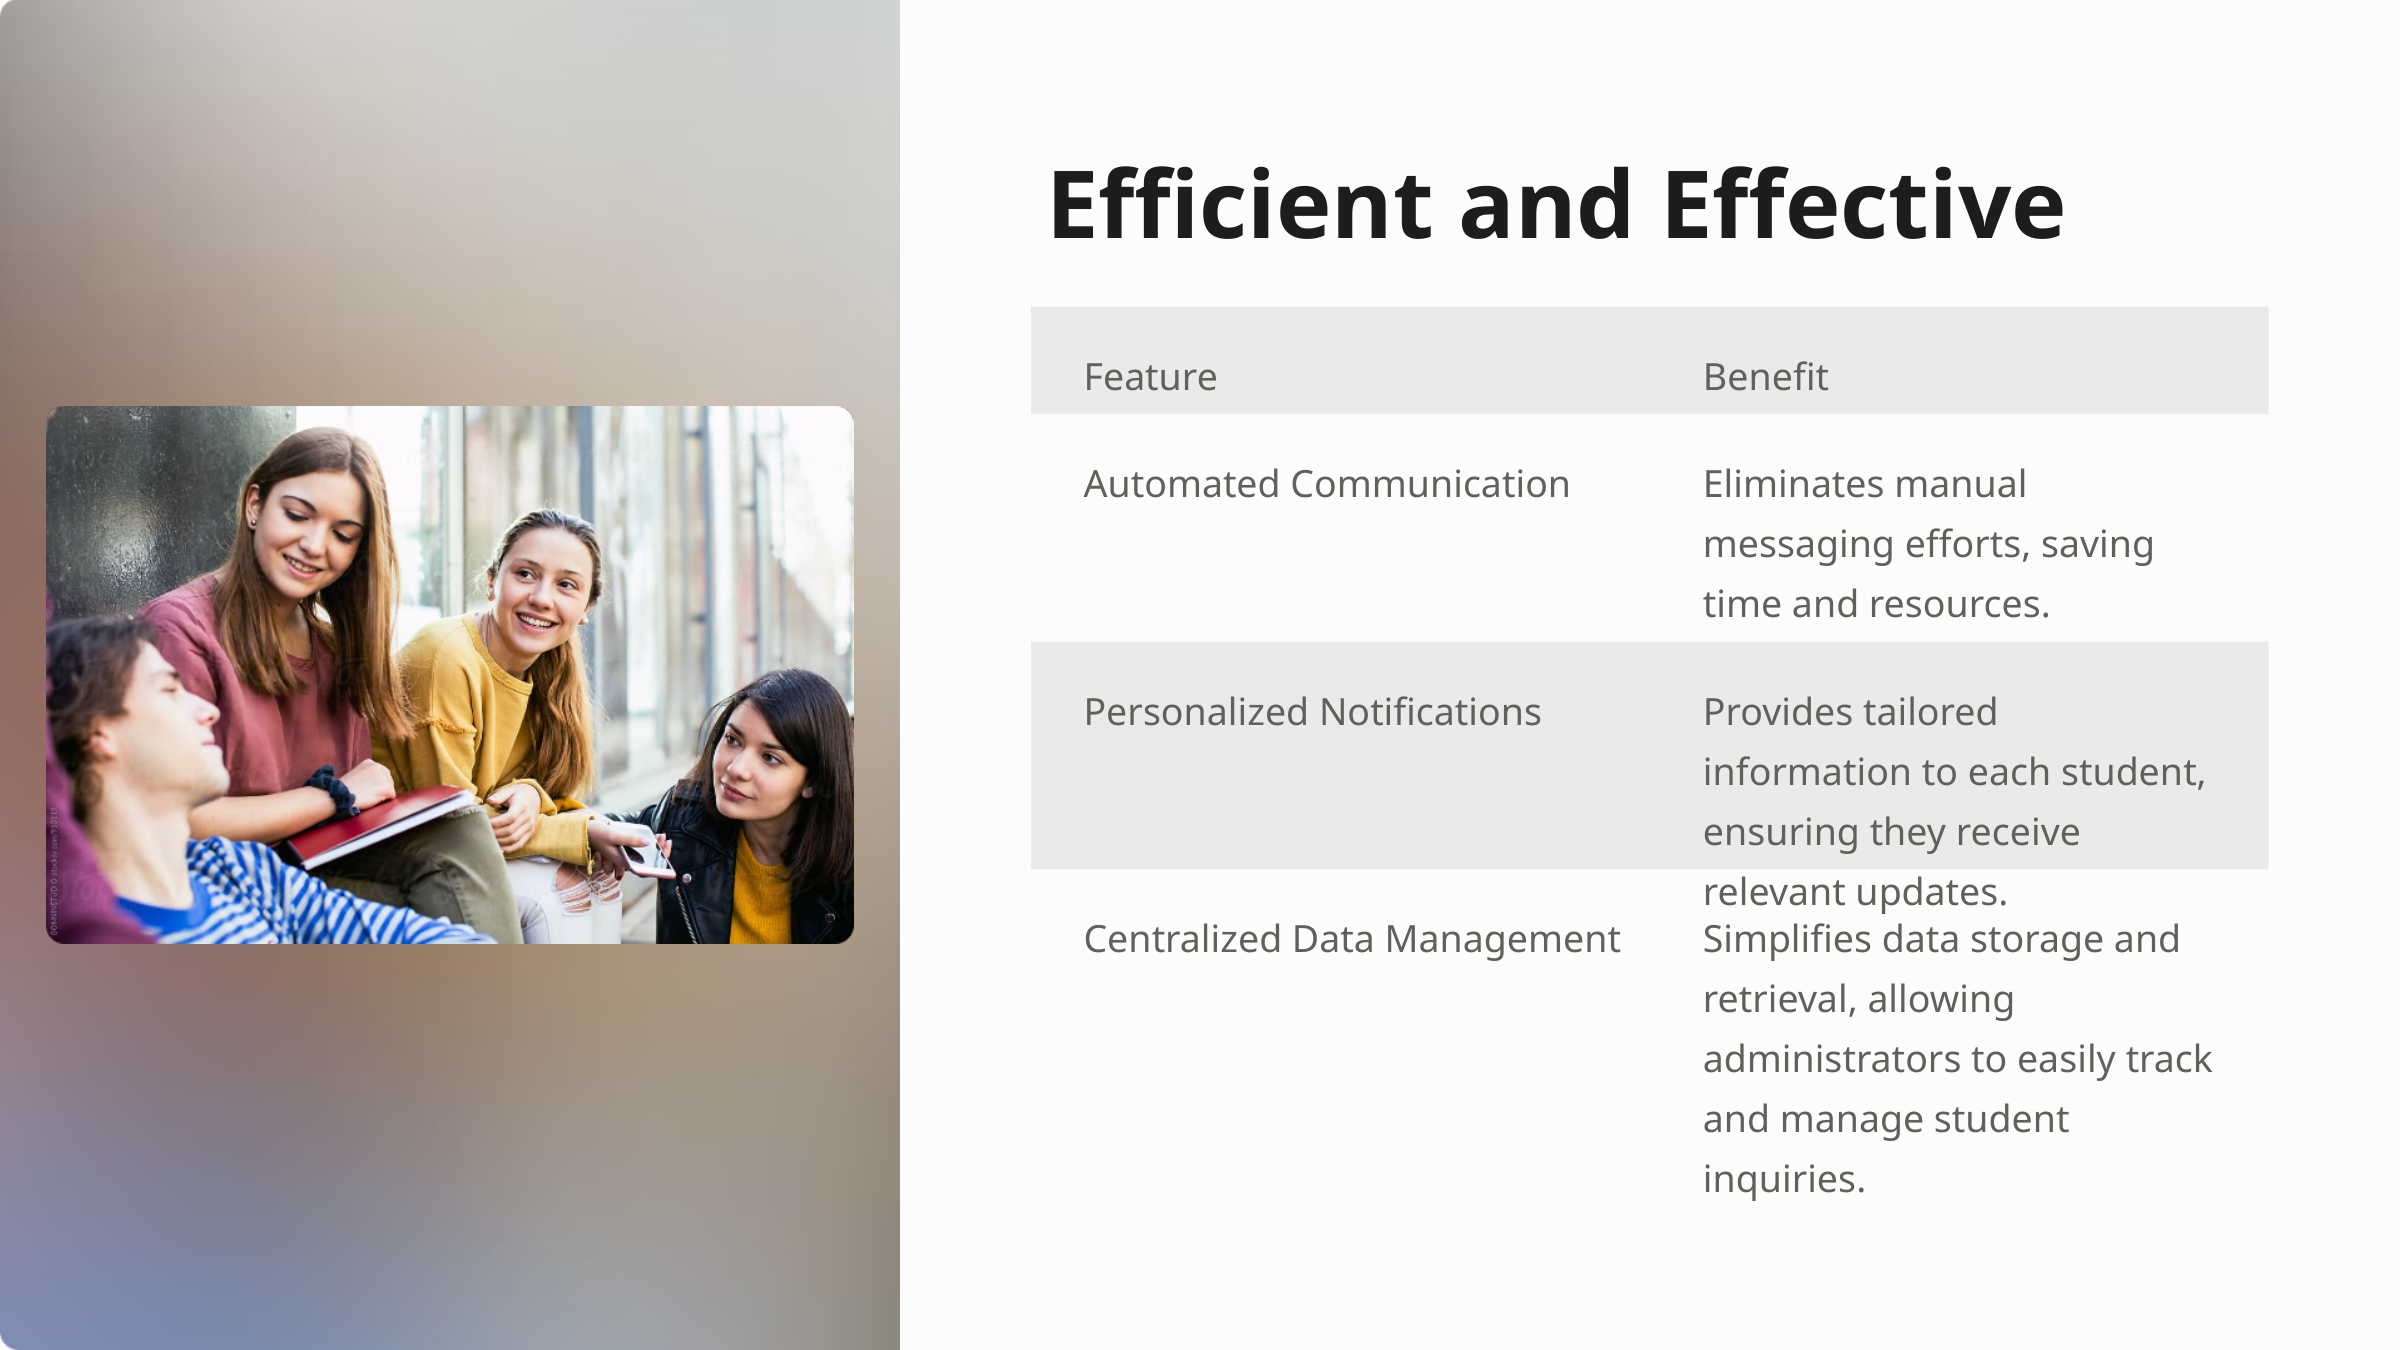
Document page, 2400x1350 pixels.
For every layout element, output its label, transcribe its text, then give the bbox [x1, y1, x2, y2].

picture [0, 0, 900, 1350]
text_box Personalized Notifications [1068, 665, 1612, 726]
text_box [1031, 306, 2269, 415]
text_box Benefit [1688, 330, 2232, 391]
text_box [900, 0, 2400, 1350]
text_box Efficient and Effective [1031, 133, 2063, 251]
text_box Feature [1068, 330, 1612, 391]
text_box Simplifies data storage and retrieval, allowing administrators to easily track and manage student inquiries. [1688, 892, 2232, 1194]
text_box Provides tailored information to each student, ensuring they receive relevant updates. [1688, 665, 2232, 846]
text_box Automated Communication [1068, 437, 1612, 498]
text_box Eliminates manual messaging efforts, saving time and resources. [1688, 437, 2232, 618]
text_box Centralized Data Management [1068, 892, 1612, 953]
text_box [1031, 641, 2269, 870]
